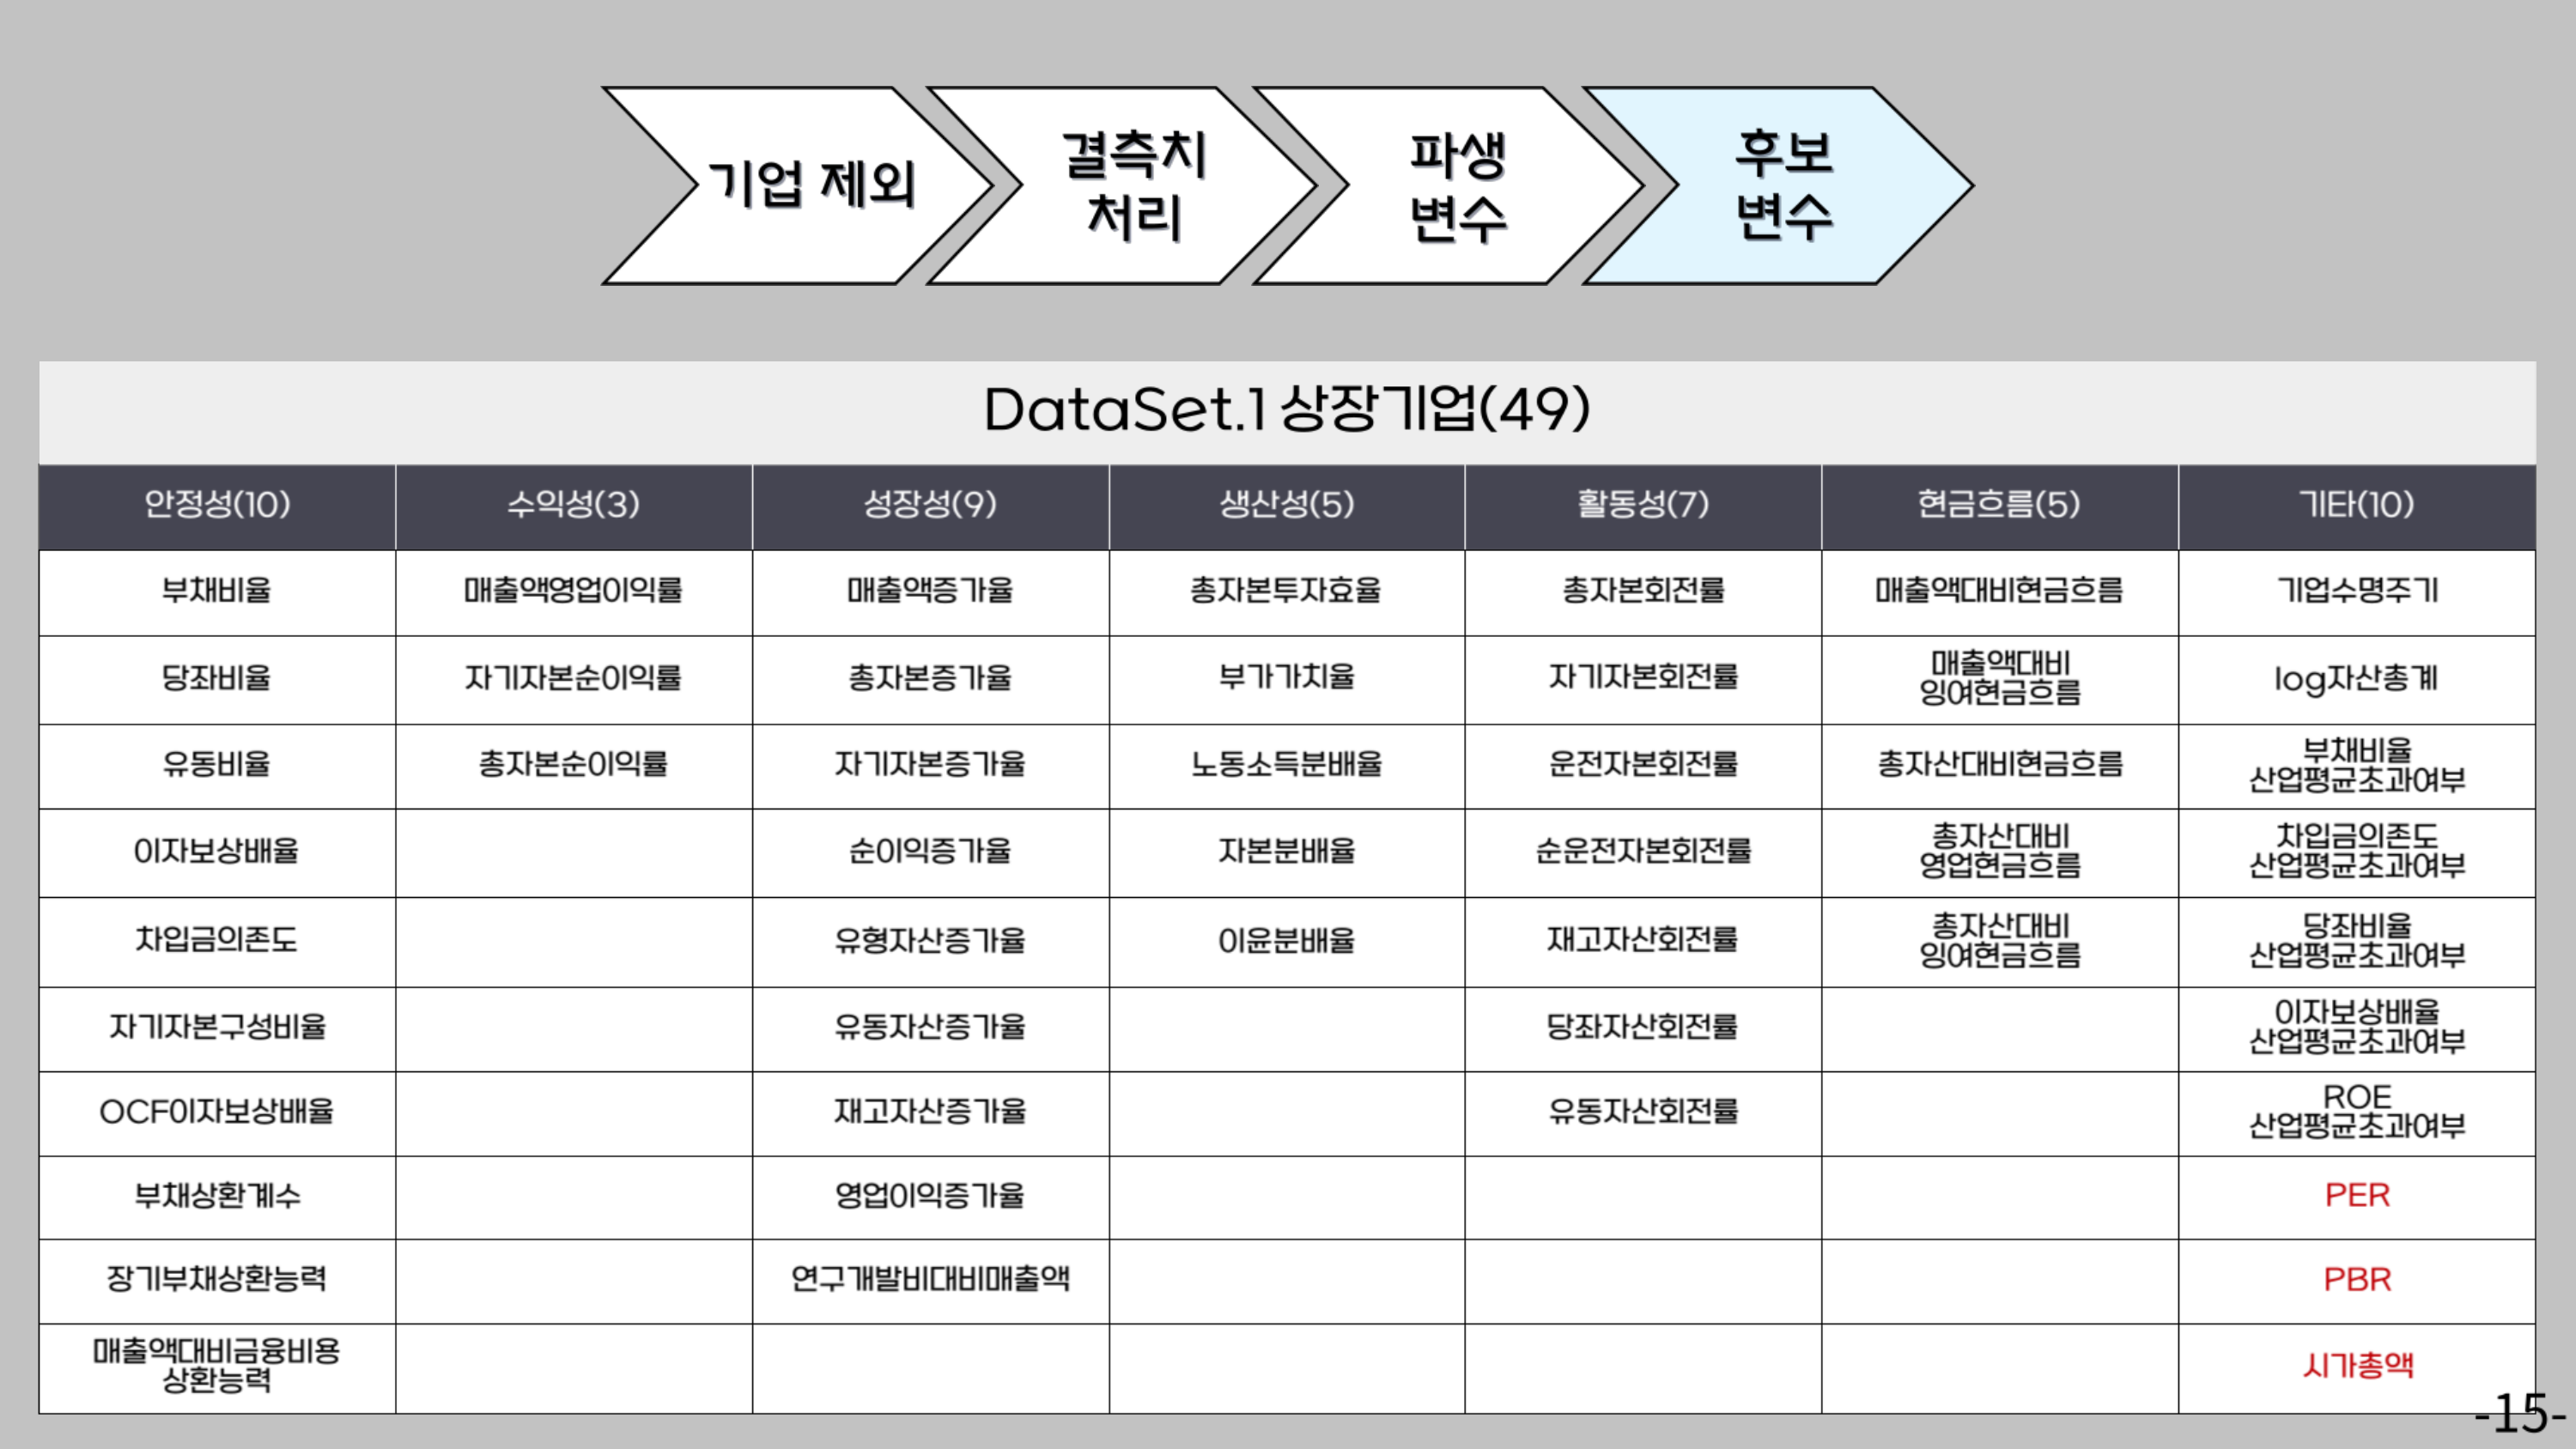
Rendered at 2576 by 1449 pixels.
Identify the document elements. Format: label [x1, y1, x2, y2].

text_box [1653, 361, 2537, 466]
picture [0, 0, 2576, 1449]
text_box [599, 86, 1976, 286]
text_box [39, 361, 949, 466]
